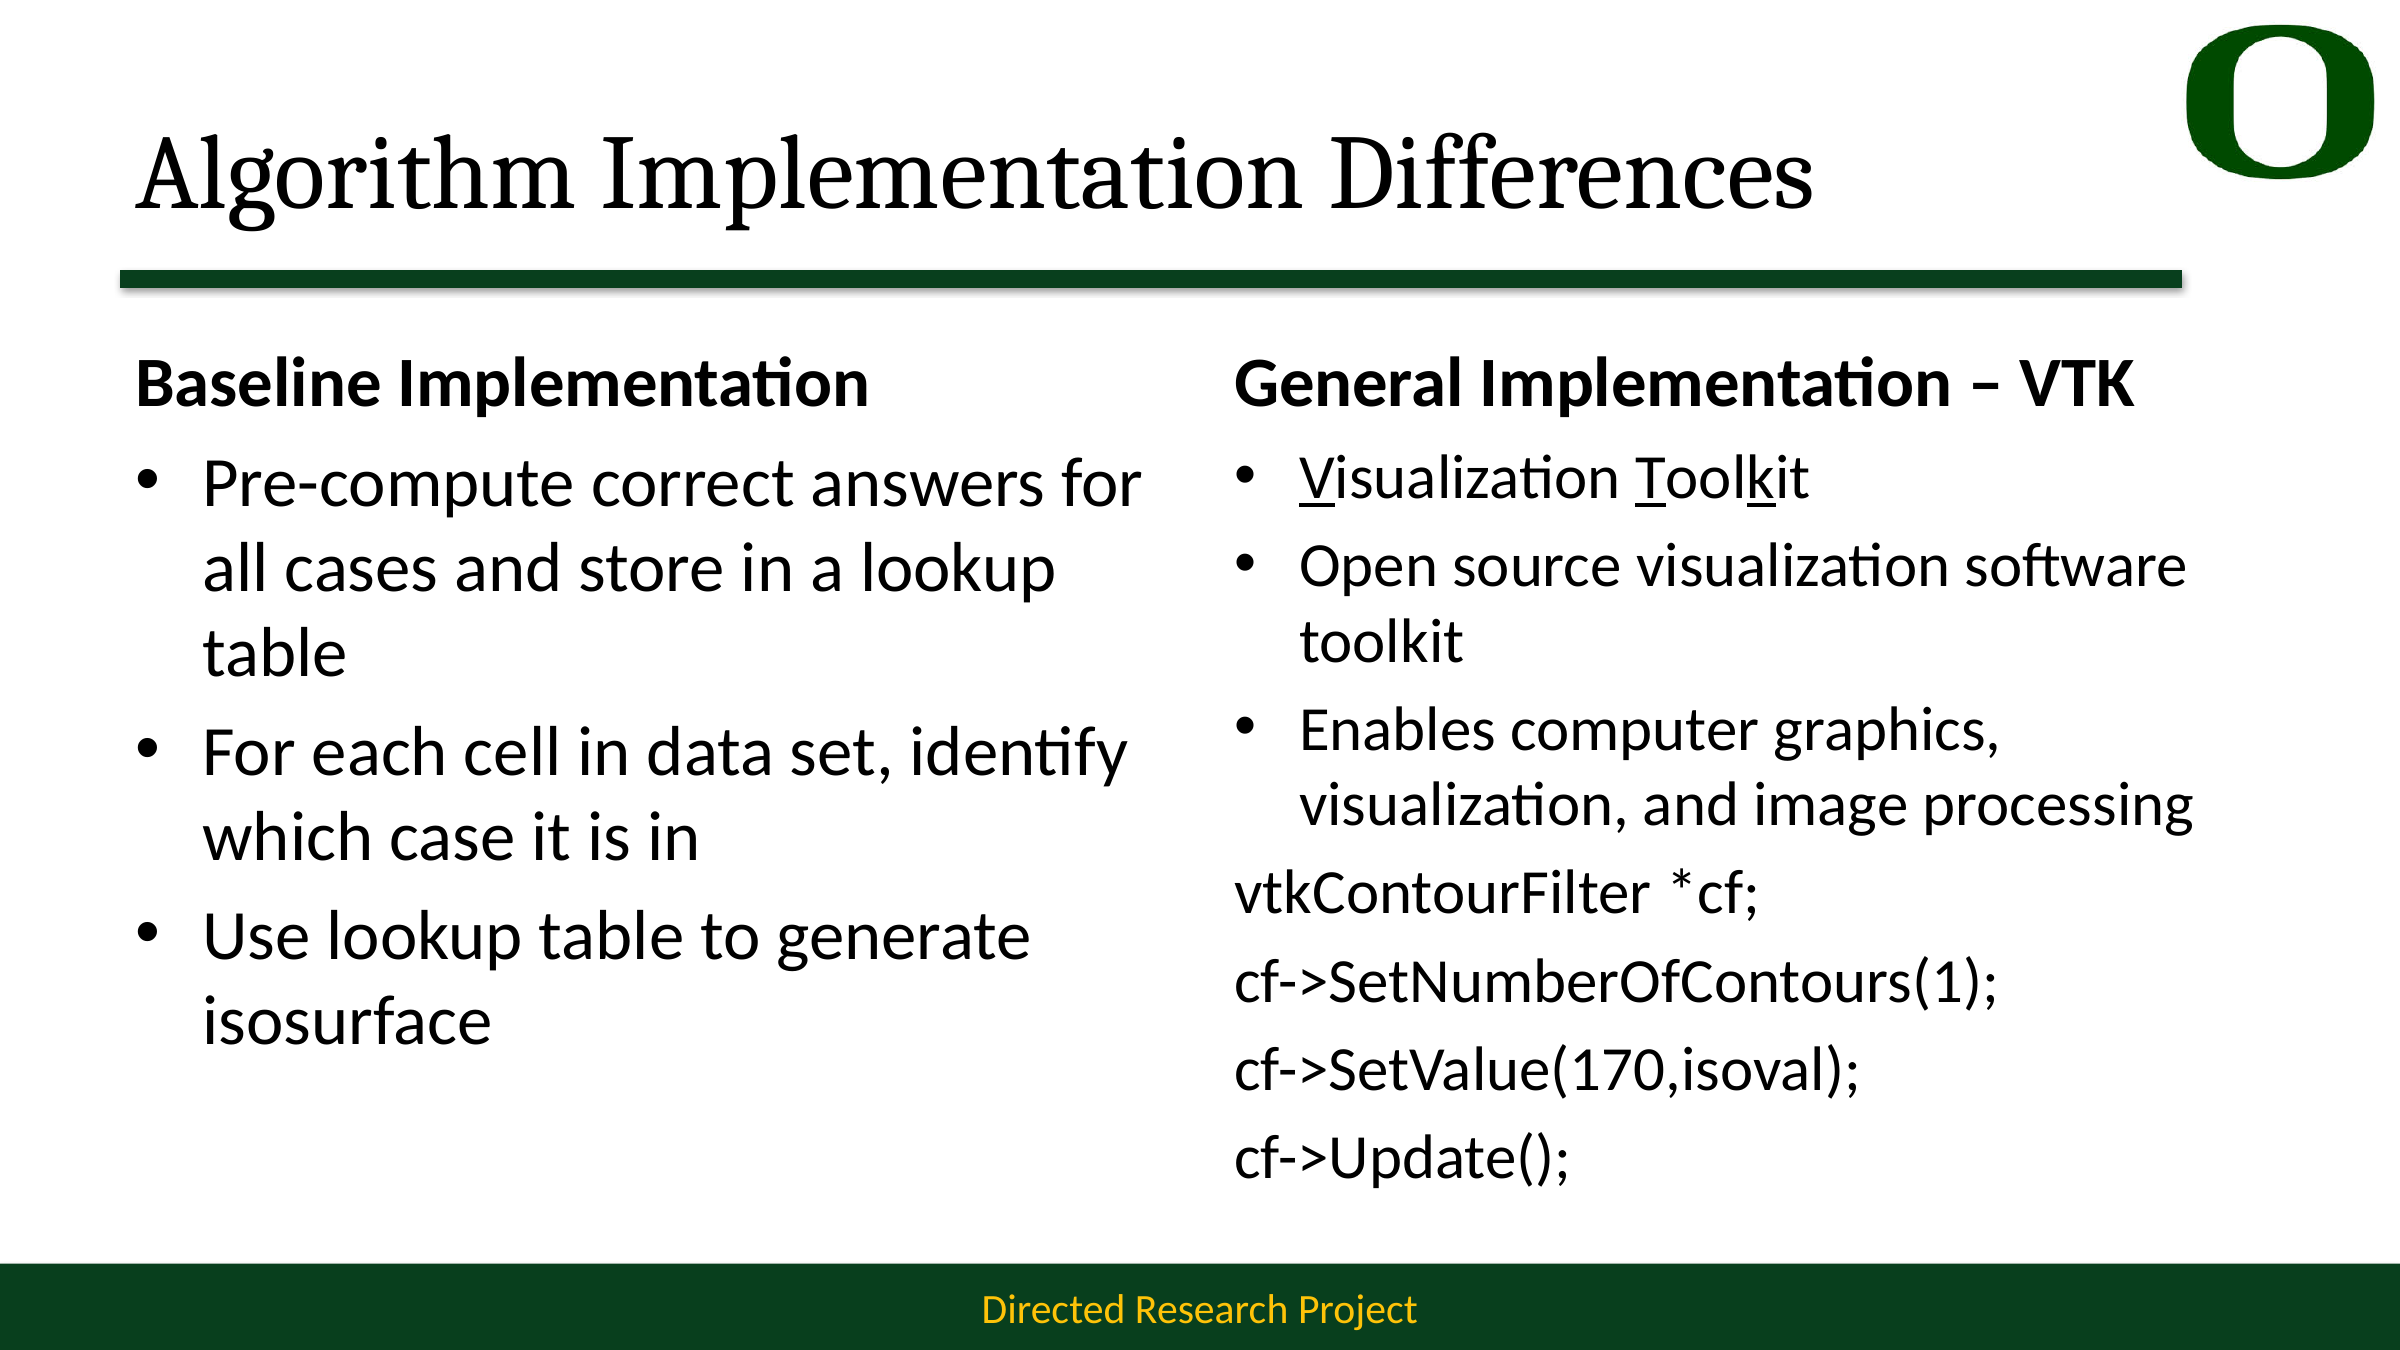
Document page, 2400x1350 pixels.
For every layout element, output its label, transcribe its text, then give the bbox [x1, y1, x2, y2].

slide_number 42 [1719, 1251, 2280, 1324]
picture [2181, 20, 2379, 183]
list Visualization Toolkit Open source visualization software toolkit Enables computer graphics, visualization, and image processing vtkContourFilter *cf; cf->SetNumberOfContours(1); cf->SetValue(170,isoval); cf->Update(); [1219, 428, 2280, 1206]
list General Implementation – VTK [1219, 302, 2280, 428]
title Algorithm Implementation Differences [120, 54, 2182, 279]
list Pre-compute correct answers for all cases and store in a lookup table For each cell in data set, identify which case it is in Use lookup table to generate isosurface [120, 428, 1181, 1206]
list Baseline Implementation [120, 302, 1181, 428]
